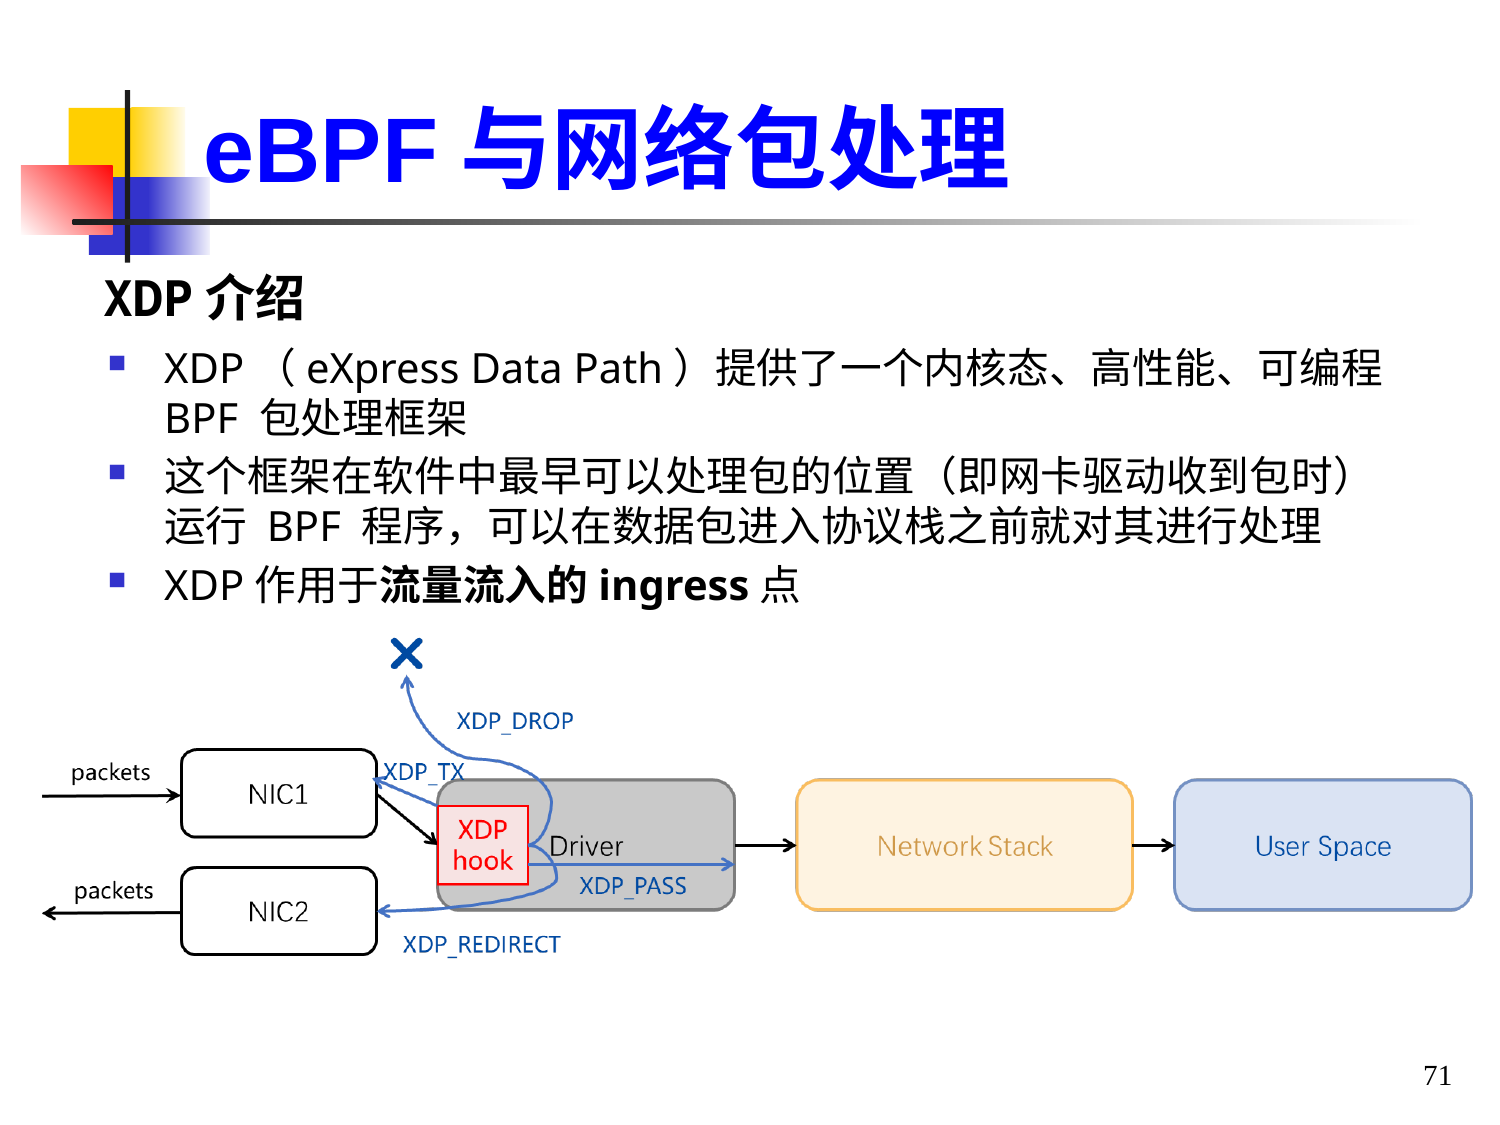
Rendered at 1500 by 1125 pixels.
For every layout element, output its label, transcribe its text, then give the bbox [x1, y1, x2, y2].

text_box eBPF与网络包处理 [188, 35, 1468, 208]
slide_number 71 [1155, 1024, 1468, 1100]
picture [27, 624, 1473, 972]
text_box XDP（eXpress Data Path）提供了一个内核态、高性能、可编程 BPF 包处理框架 这个框架在软件中最早可以处理包的位置（即网卡驱动收到包时）运行 BPF 程序，可以在数据包进入协议栈之前就对其进行处理 XDP作用于流量流入的ingress点 [93, 334, 1412, 622]
text_box XDP介绍 [88, 259, 963, 335]
